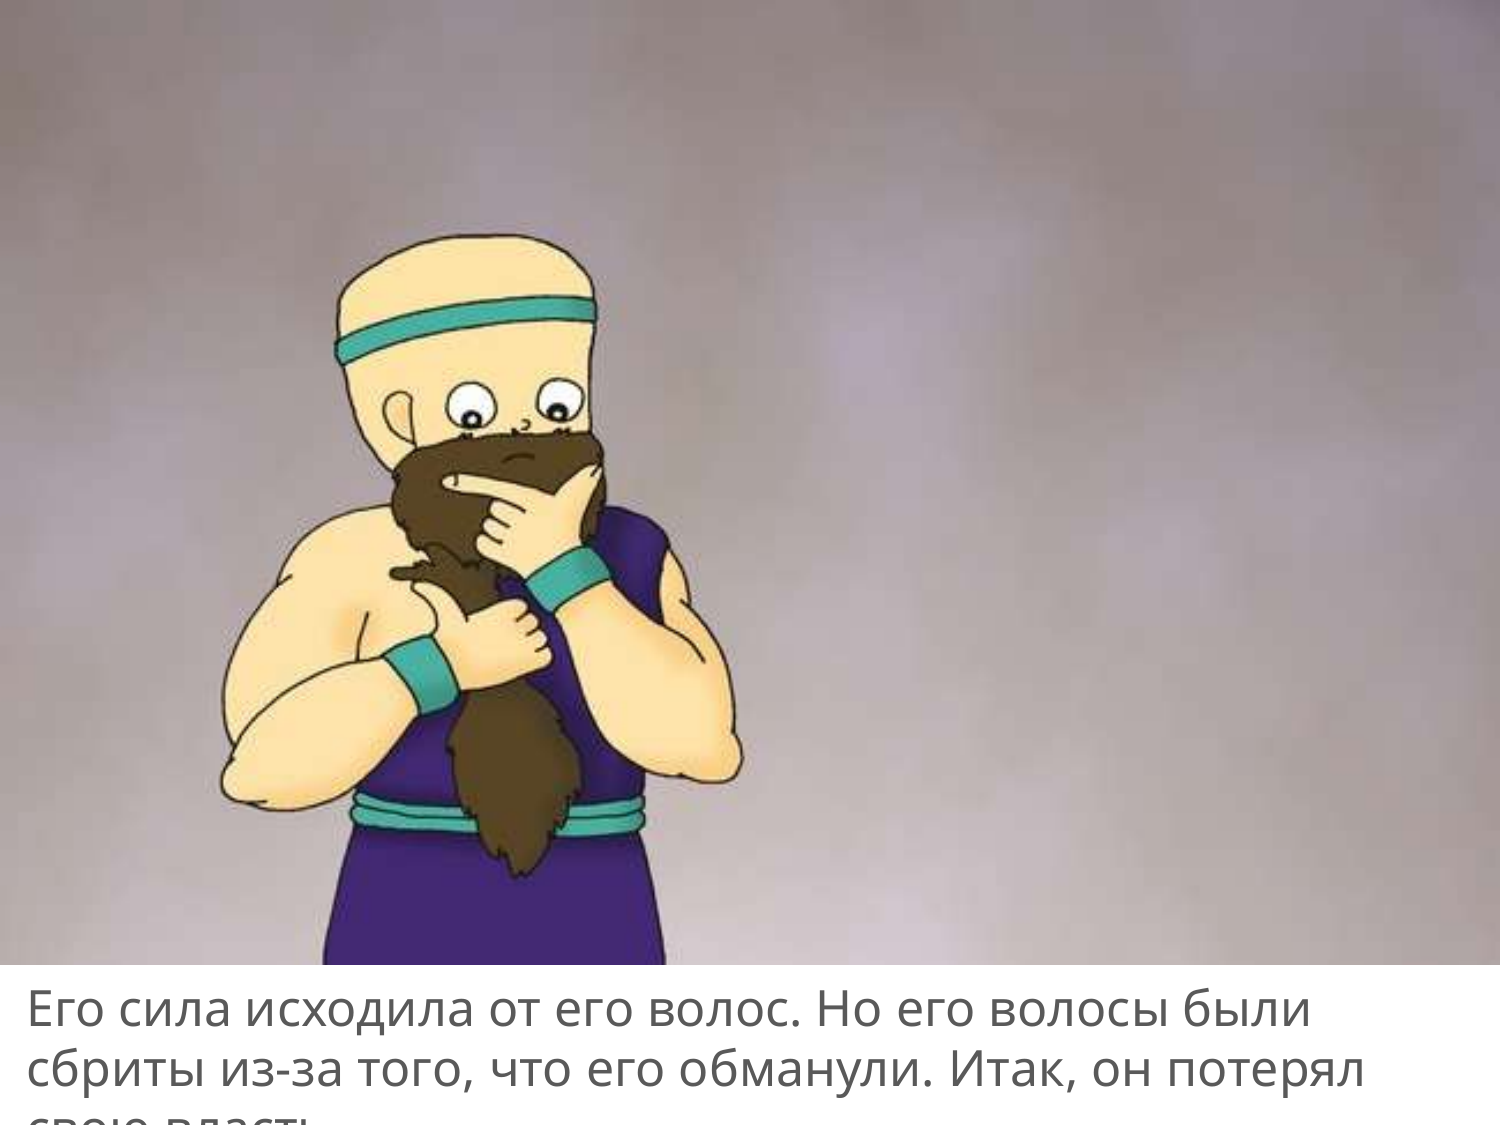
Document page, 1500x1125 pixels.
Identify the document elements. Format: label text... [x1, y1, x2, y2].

text_box Его сила исходила от его волос. Но его волосы были сбриты из-за того, что его обманули. Итак, он потерял свою власть. [11, 973, 1498, 1125]
picture [0, 0, 1500, 965]
